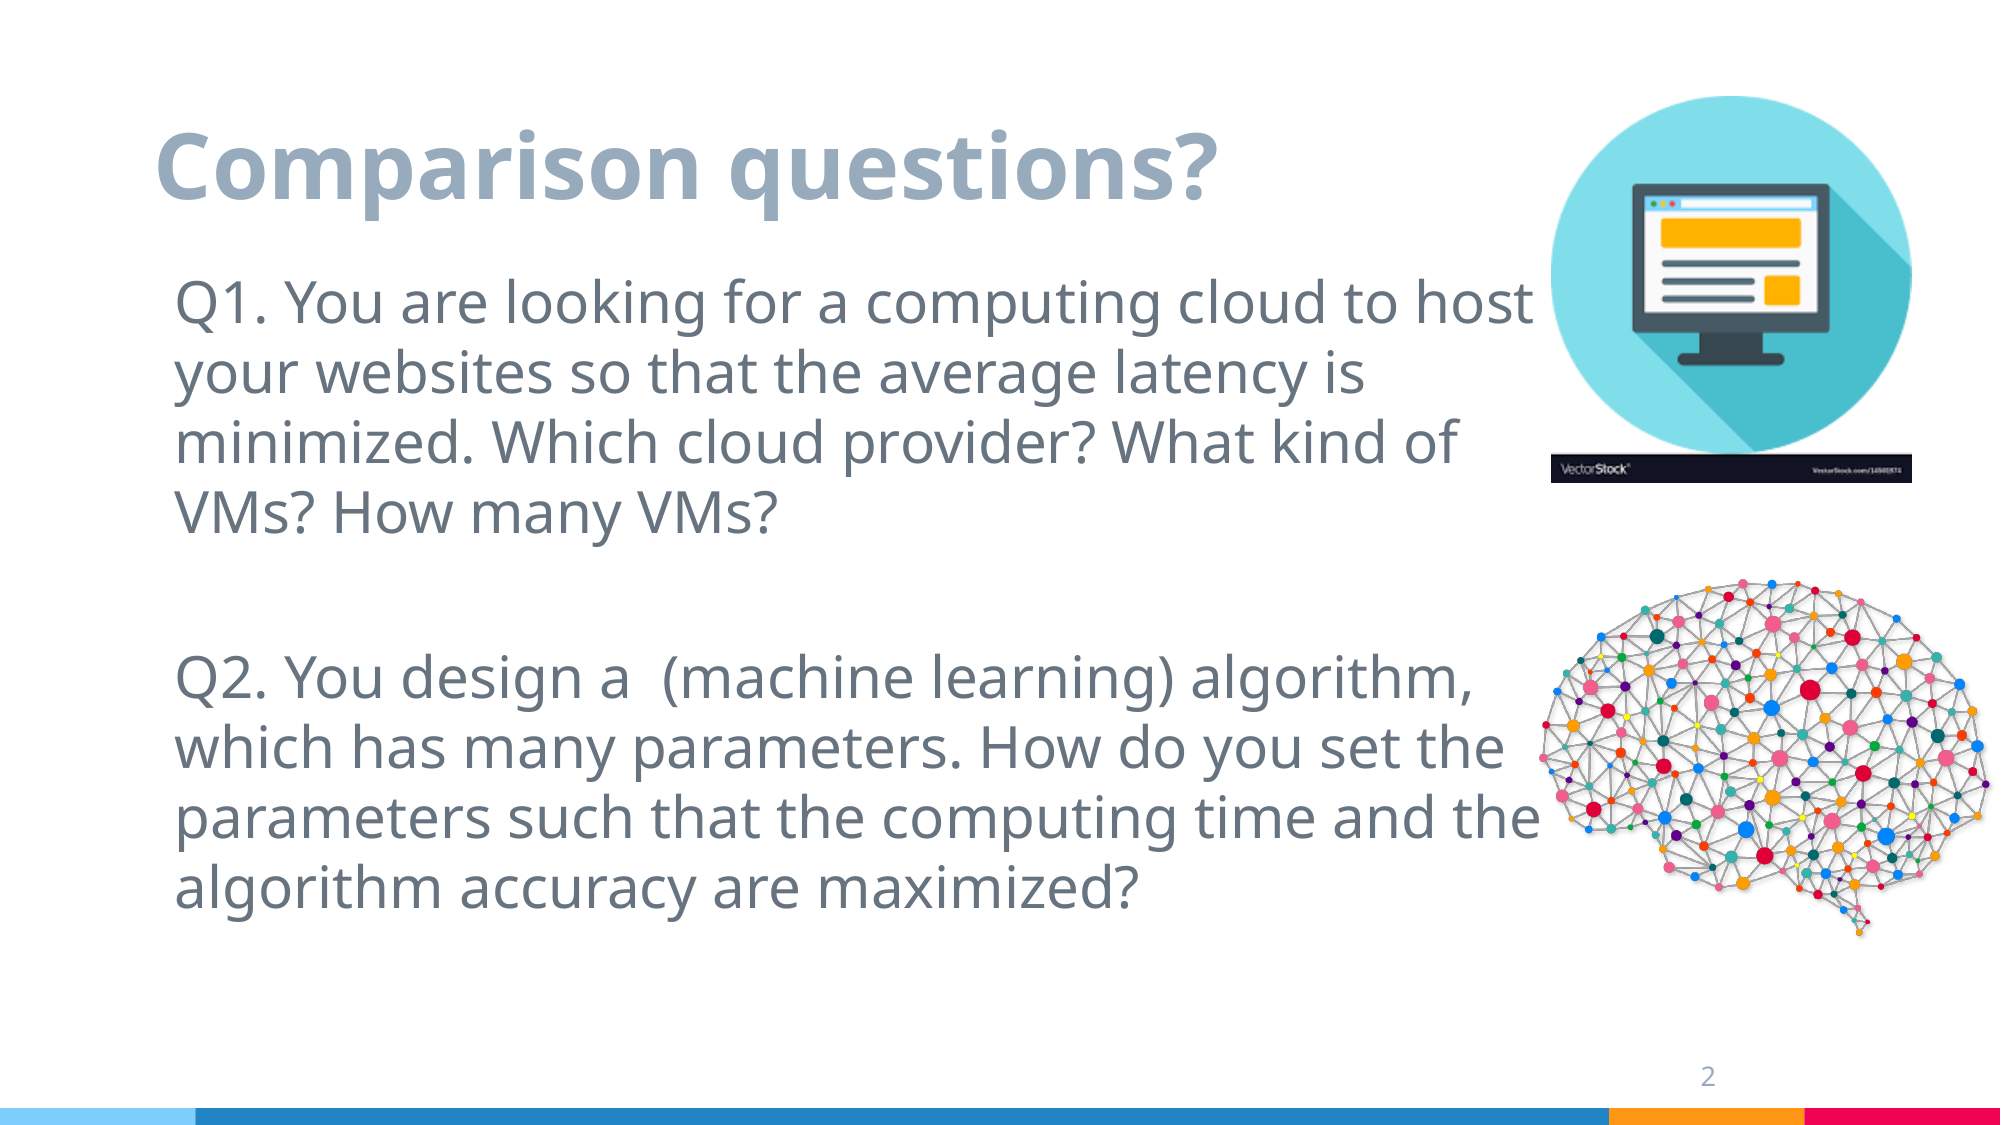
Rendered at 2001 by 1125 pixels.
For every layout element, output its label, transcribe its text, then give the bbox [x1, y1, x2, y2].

list Q1. You are looking for a computing cloud to host your websites so that the average latency is minimized. Which cloud provider? What kind of VMs? How many VMs? Q2. You design a (machine learning) algorithm, which has many parameters. How do you set the parameters such that the computing time and the algorithm accuracy are maximized? [153, 249, 1618, 1027]
title Comparison questions? [138, 45, 1854, 233]
picture [1485, 567, 2000, 942]
slide_number 2 [1641, 1043, 1732, 1113]
picture [1550, 95, 1912, 483]
